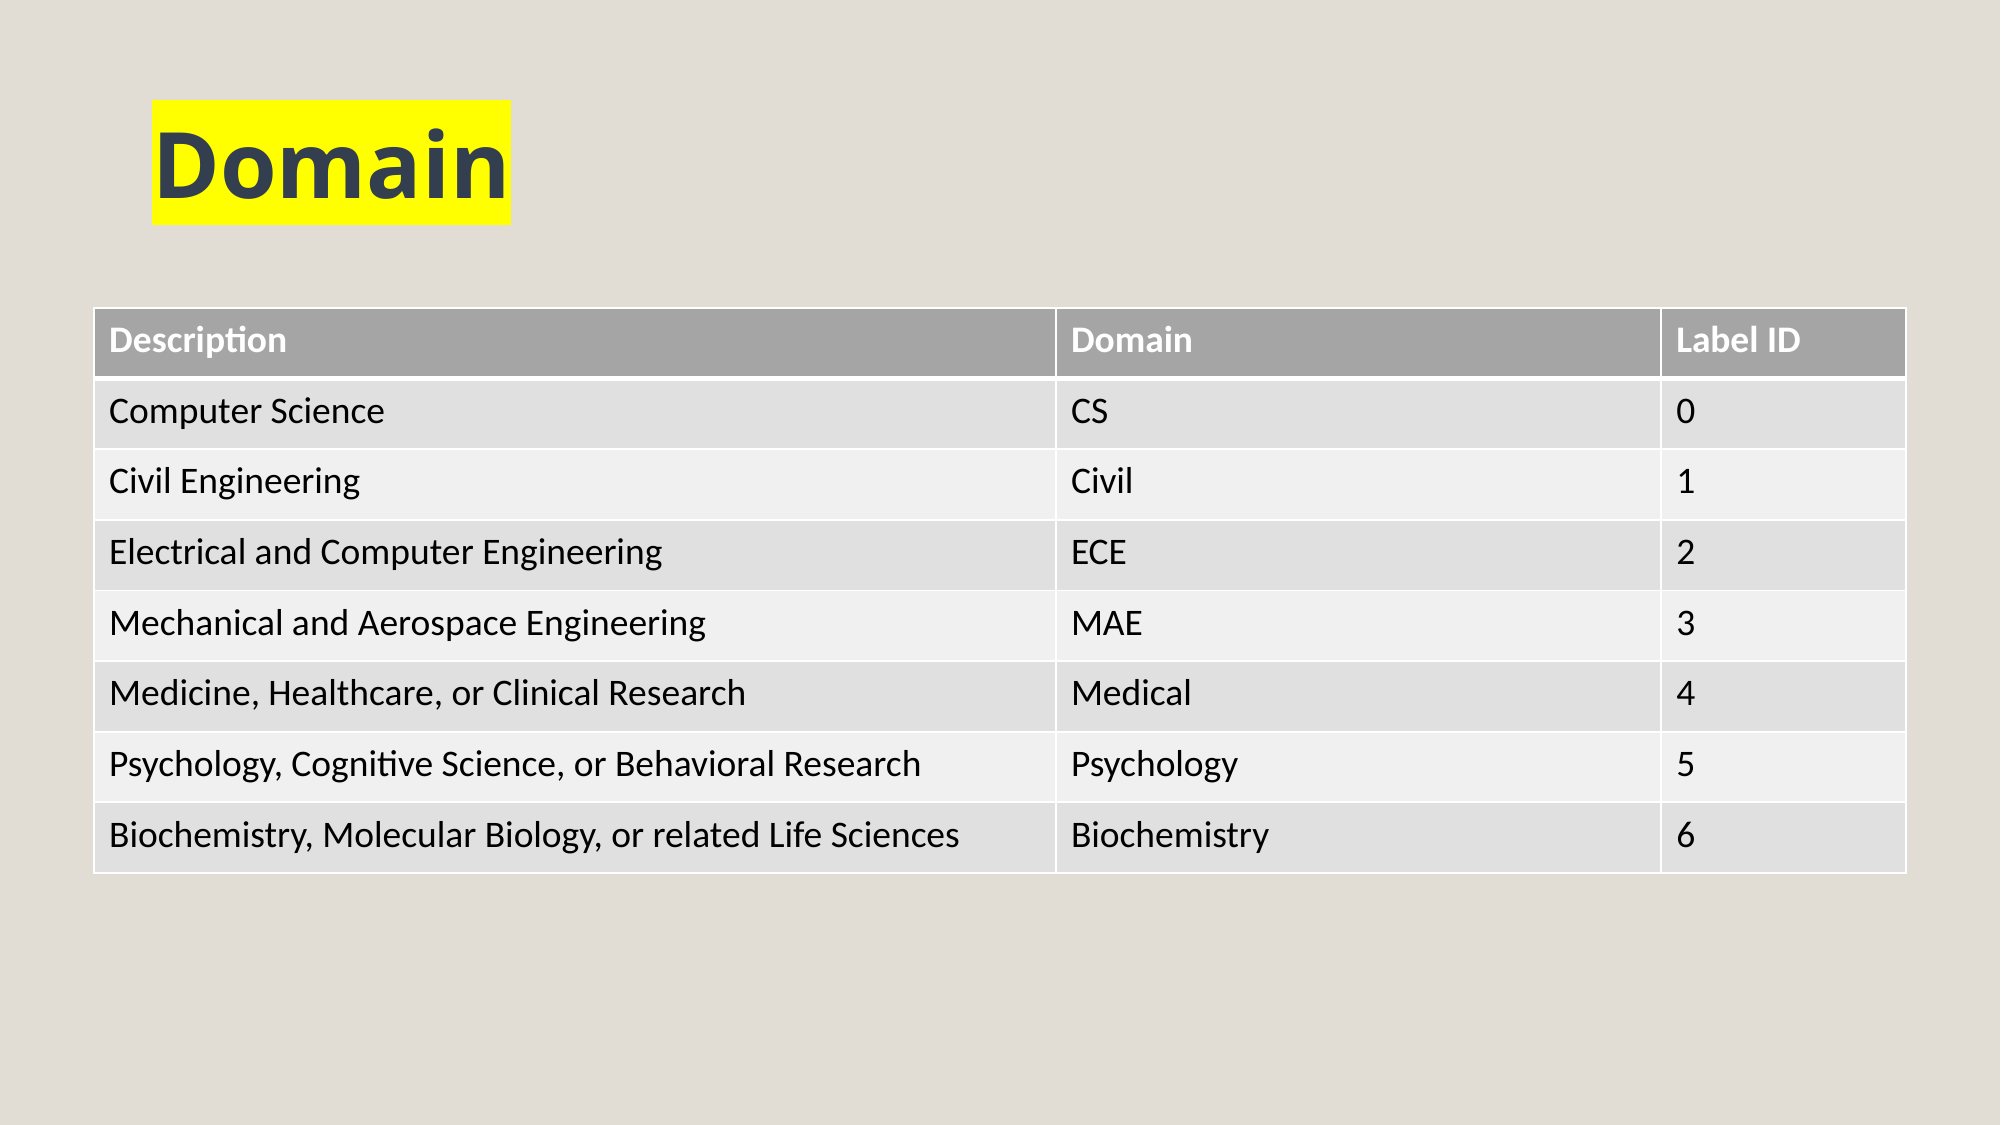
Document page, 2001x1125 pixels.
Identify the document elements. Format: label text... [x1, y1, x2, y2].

table_cell 6 [1662, 803, 1905, 872]
table_cell 5 [1662, 733, 1905, 801]
table_cell Mechanical and Aerospace Engineering [95, 591, 1055, 660]
table_cell Medicine, Healthcare, or Clinical Research [95, 662, 1055, 731]
table_cell 2 [1662, 521, 1905, 590]
table_cell Computer Science [95, 381, 1055, 448]
table_cell Electrical and Computer Engineering [95, 521, 1055, 590]
table_cell 3 [1662, 591, 1905, 660]
table_cell Psychology, Cognitive Science, or Behavioral Research [95, 733, 1055, 801]
table_cell 1 [1662, 450, 1905, 519]
table_cell ECE [1057, 521, 1660, 590]
table_cell Civil [1057, 450, 1660, 519]
table_cell Biochemistry [1057, 803, 1660, 872]
table_header Label ID [1662, 309, 1905, 376]
table_cell Medical [1057, 662, 1660, 731]
title Domain [137, 59, 1863, 278]
table_header Description [95, 309, 1055, 376]
table_cell Psychology [1057, 733, 1660, 801]
table_cell Biochemistry, Molecular Biology, or related Life Sciences [95, 803, 1055, 872]
table_cell 0 [1662, 381, 1905, 448]
table_cell MAE [1057, 591, 1660, 660]
table_header Domain [1057, 309, 1660, 376]
table_cell CS [1057, 381, 1660, 448]
table_cell Civil Engineering [95, 450, 1055, 519]
table_cell 4 [1662, 662, 1905, 731]
